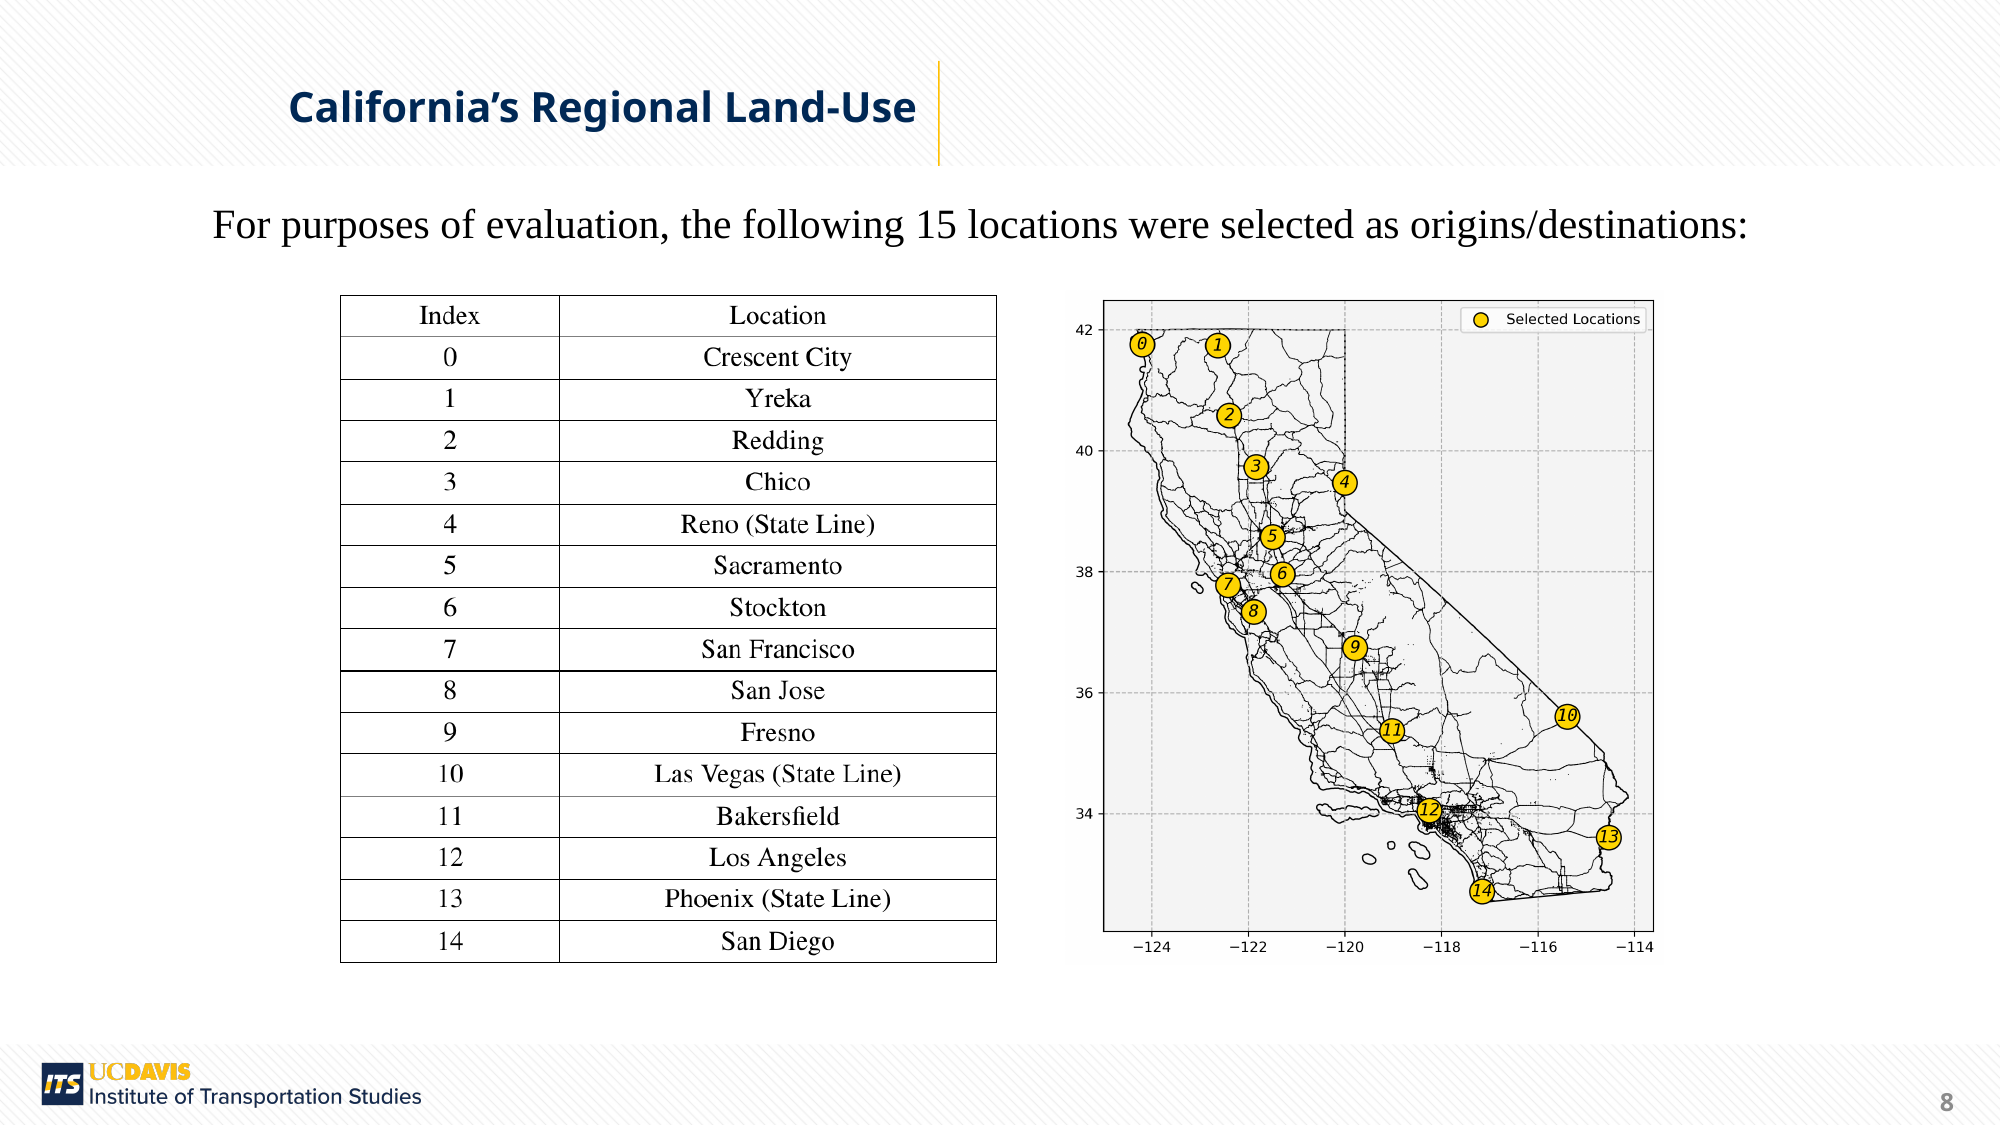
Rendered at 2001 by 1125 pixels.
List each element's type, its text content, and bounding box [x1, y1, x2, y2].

picture [40, 1061, 421, 1108]
text_box For purposes of evaluation, the following 15 locations were selected as origins/destinations: [59, 189, 1903, 255]
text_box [336, 290, 1663, 966]
list California’s Regional Land-Use [40, 52, 933, 166]
slide_number [1519, 1082, 1969, 1125]
